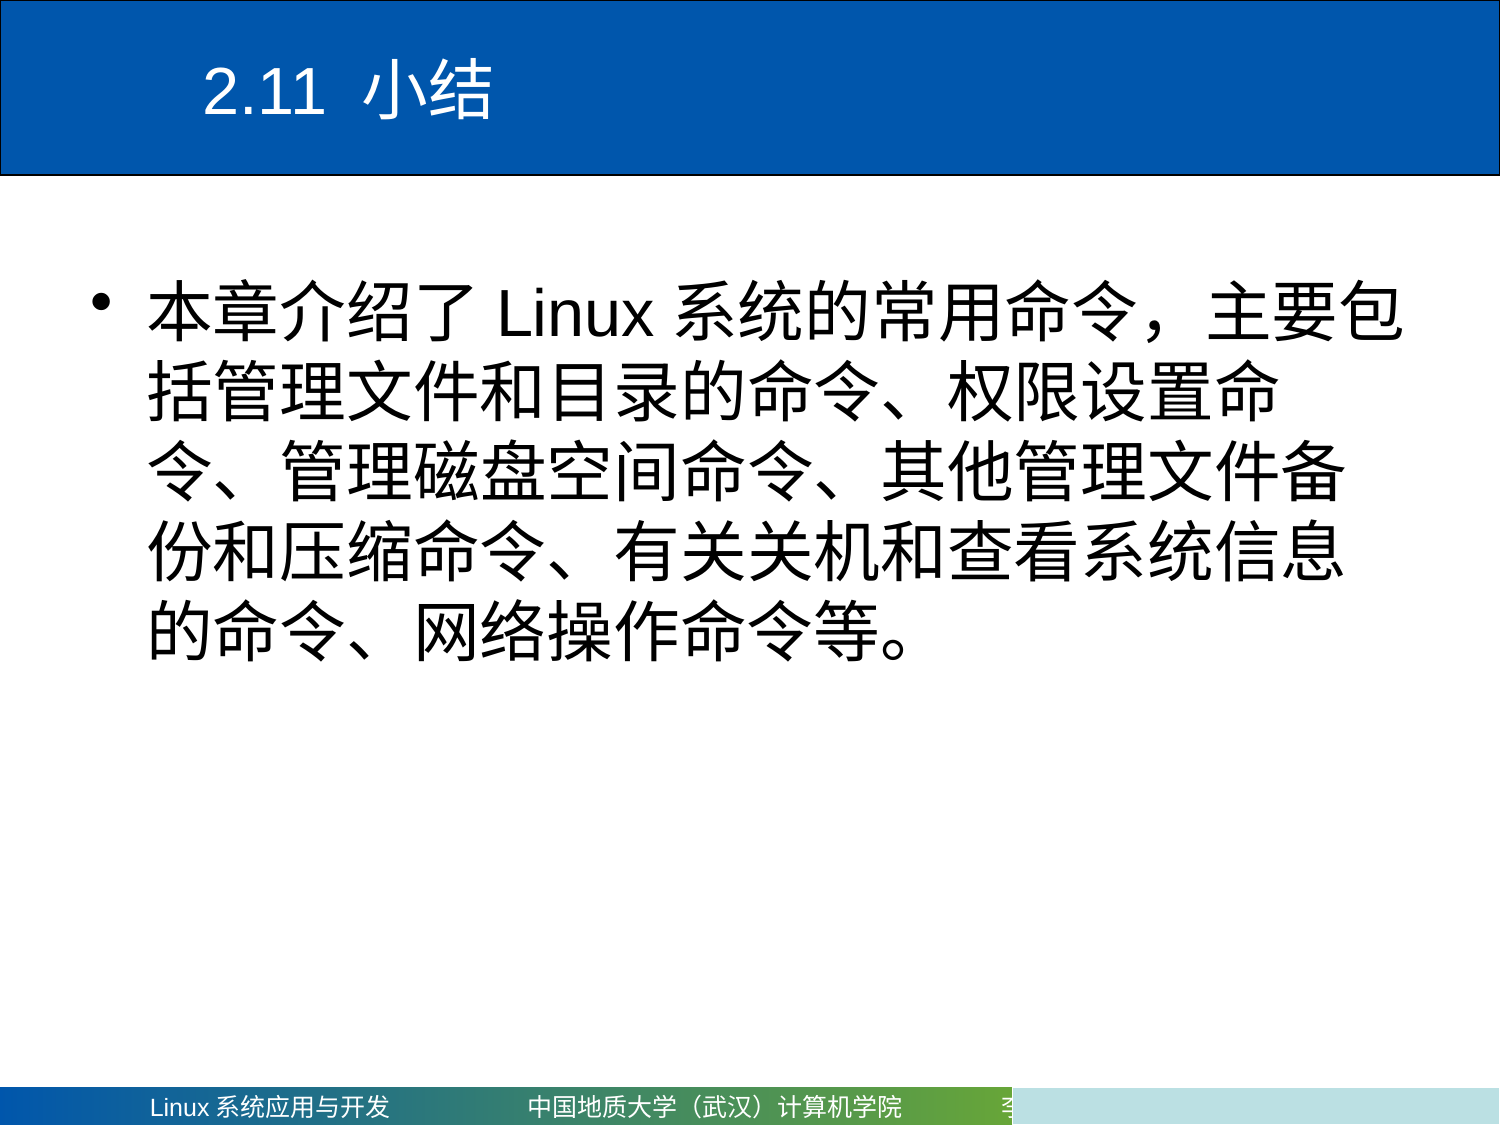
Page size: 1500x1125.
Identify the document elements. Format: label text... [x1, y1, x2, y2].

title 2.11 小结 [187, 12, 1500, 163]
list 本章介绍了Linux系统的常用命令，主要包括管理文件和目录的命令、权限设置命令、管理磁盘空间命令、其他管理文件备份和压缩命令、有关关机和查看系统信息的命令、网络操作命令等。 [75, 262, 1425, 1005]
